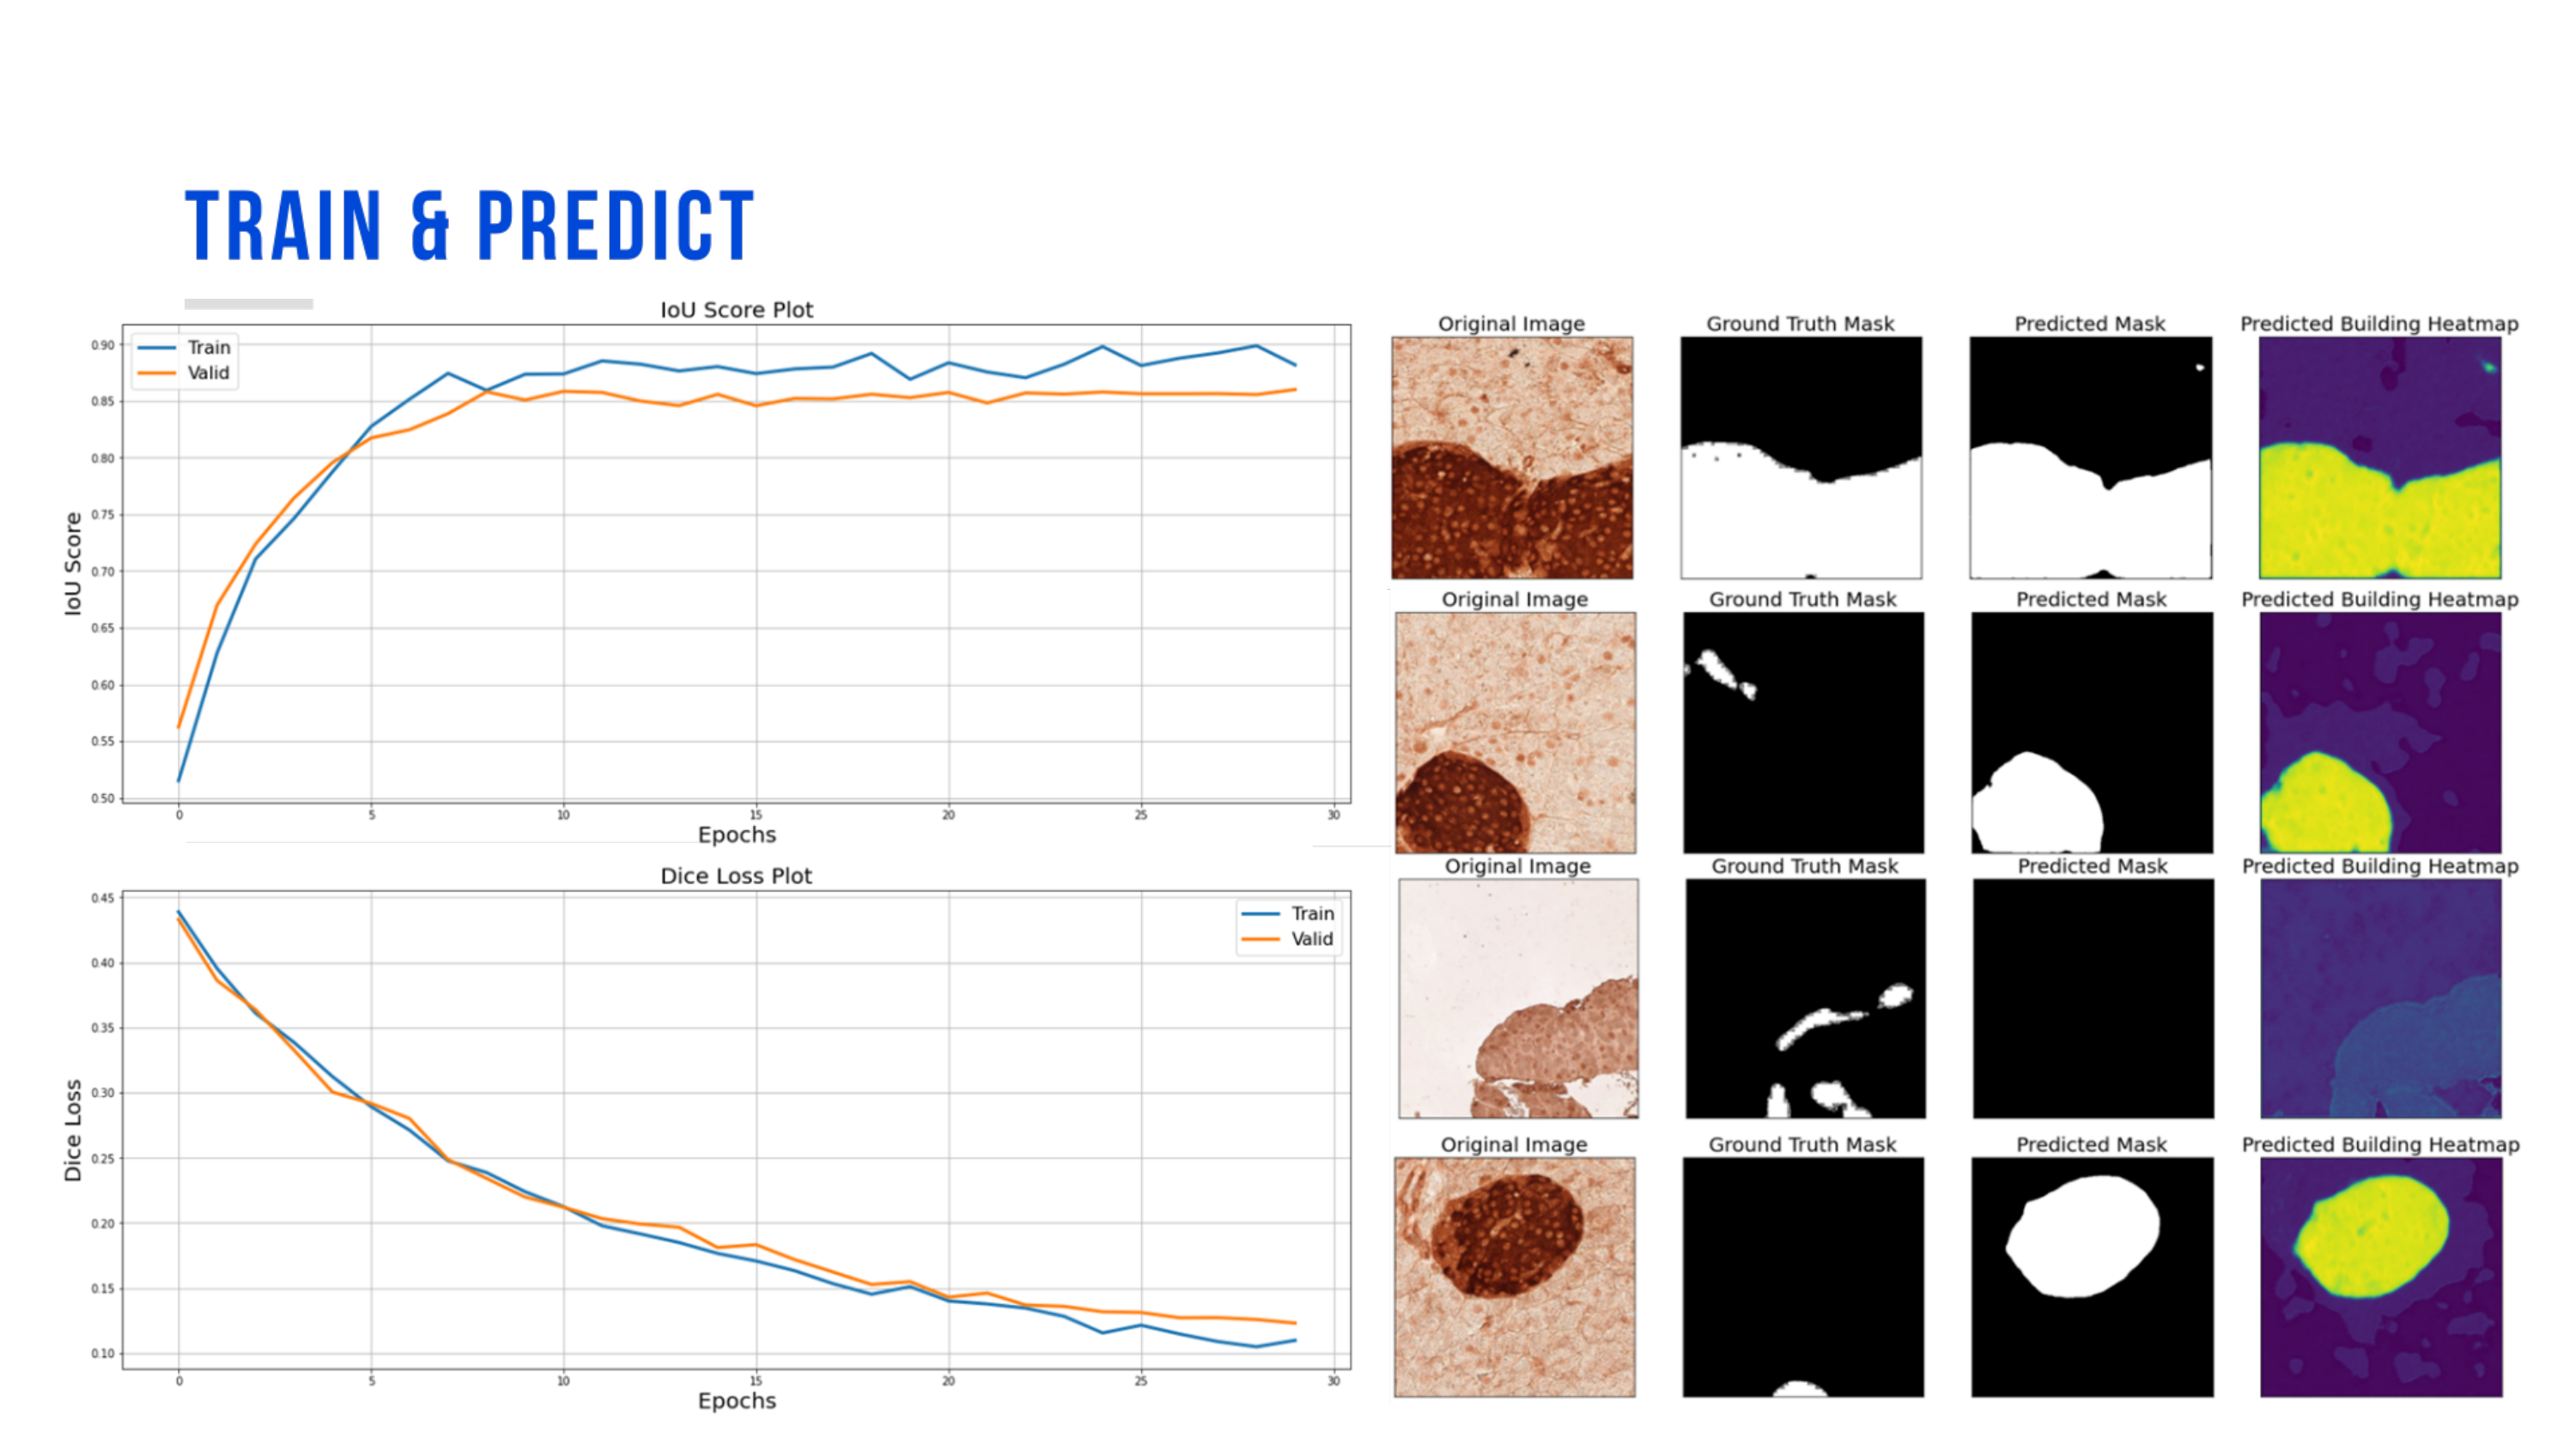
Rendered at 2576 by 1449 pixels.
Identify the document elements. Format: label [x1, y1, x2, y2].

text_box [58, 293, 1358, 1421]
text_box [185, 163, 824, 291]
text_box [1387, 309, 2524, 1404]
picture [170, 149, 805, 293]
